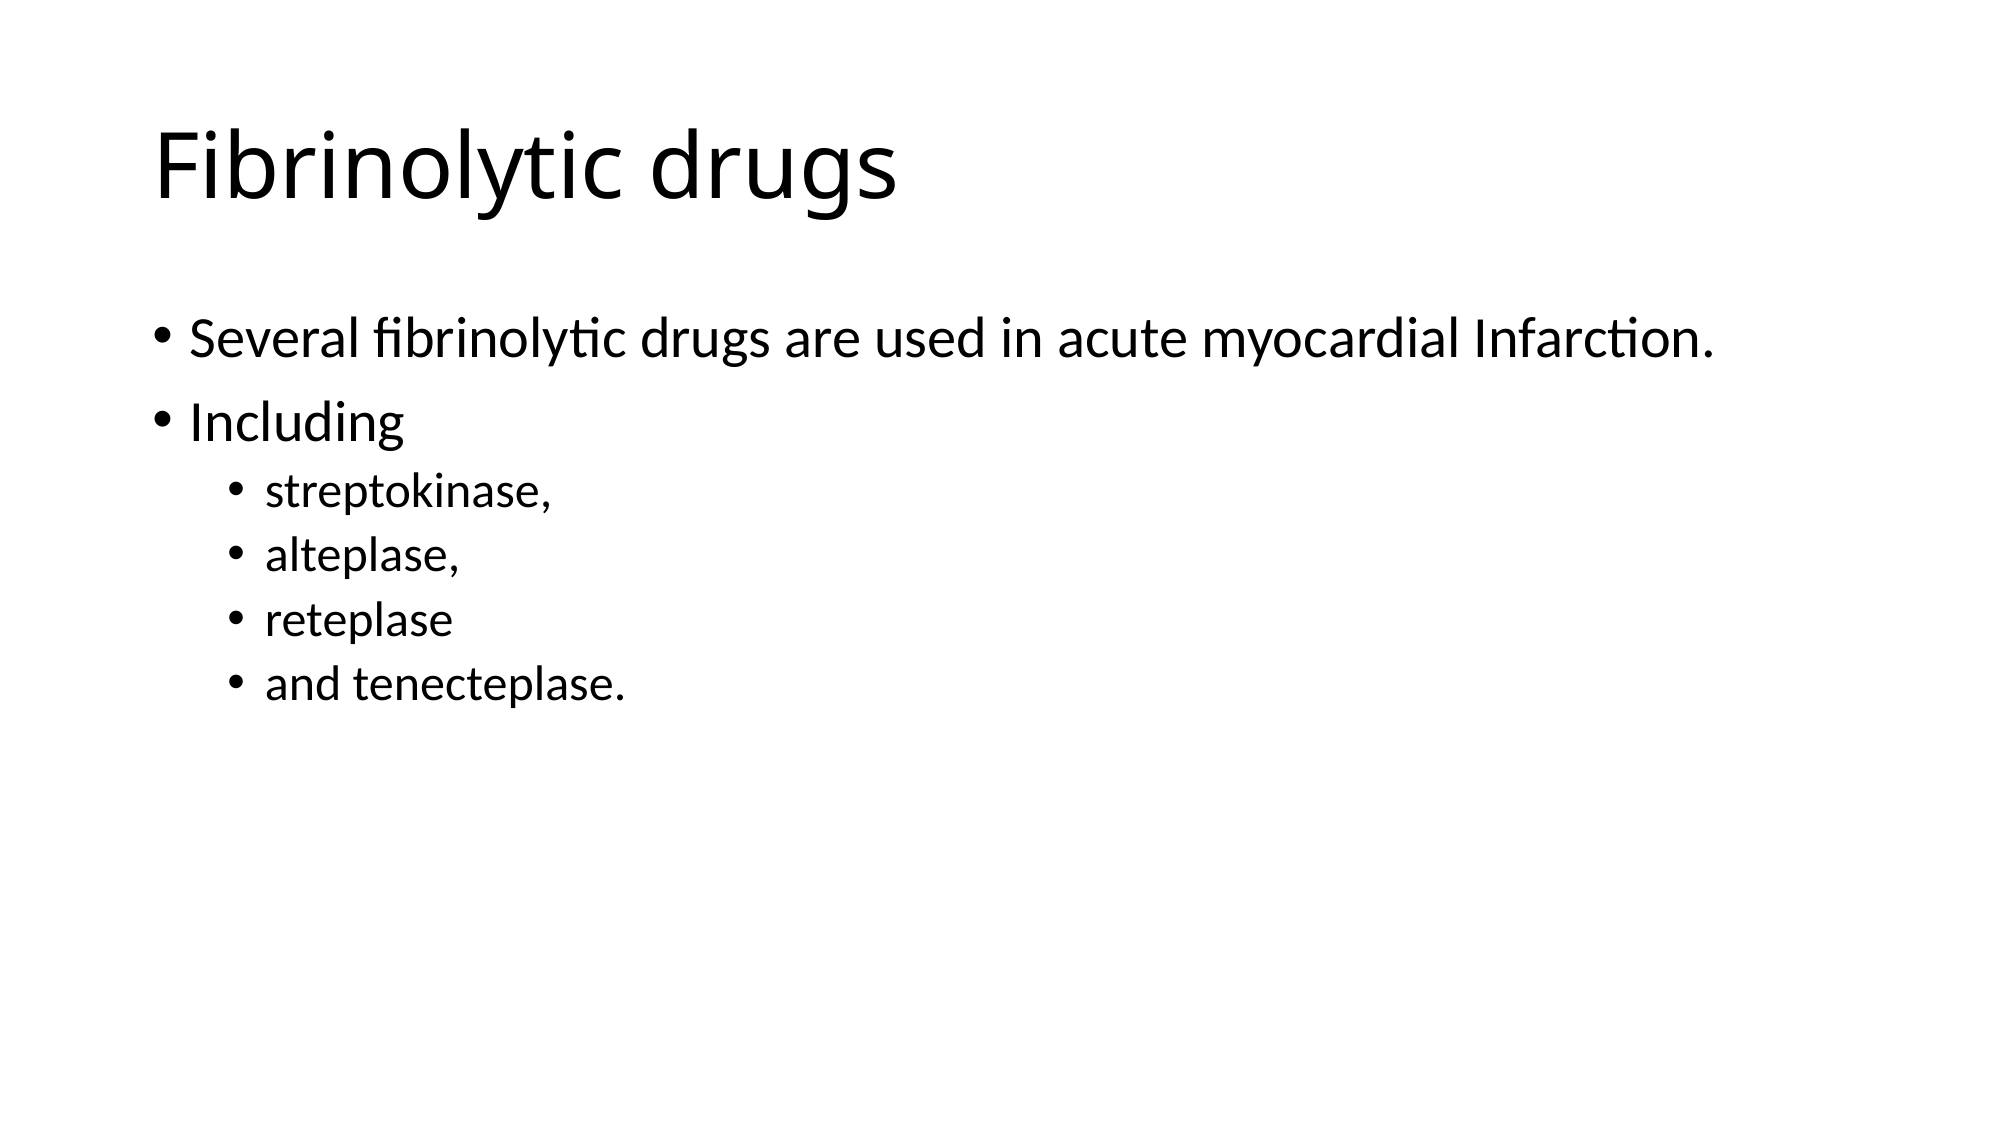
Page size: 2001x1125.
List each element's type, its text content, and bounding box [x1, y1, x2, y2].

list Several fibrinolytic drugs are used in acute myocardial Infarction. Including streptokinase, alteplase, reteplase and tenecteplase. [137, 299, 1863, 1014]
title Fibrinolytic drugs [137, 59, 1863, 278]
